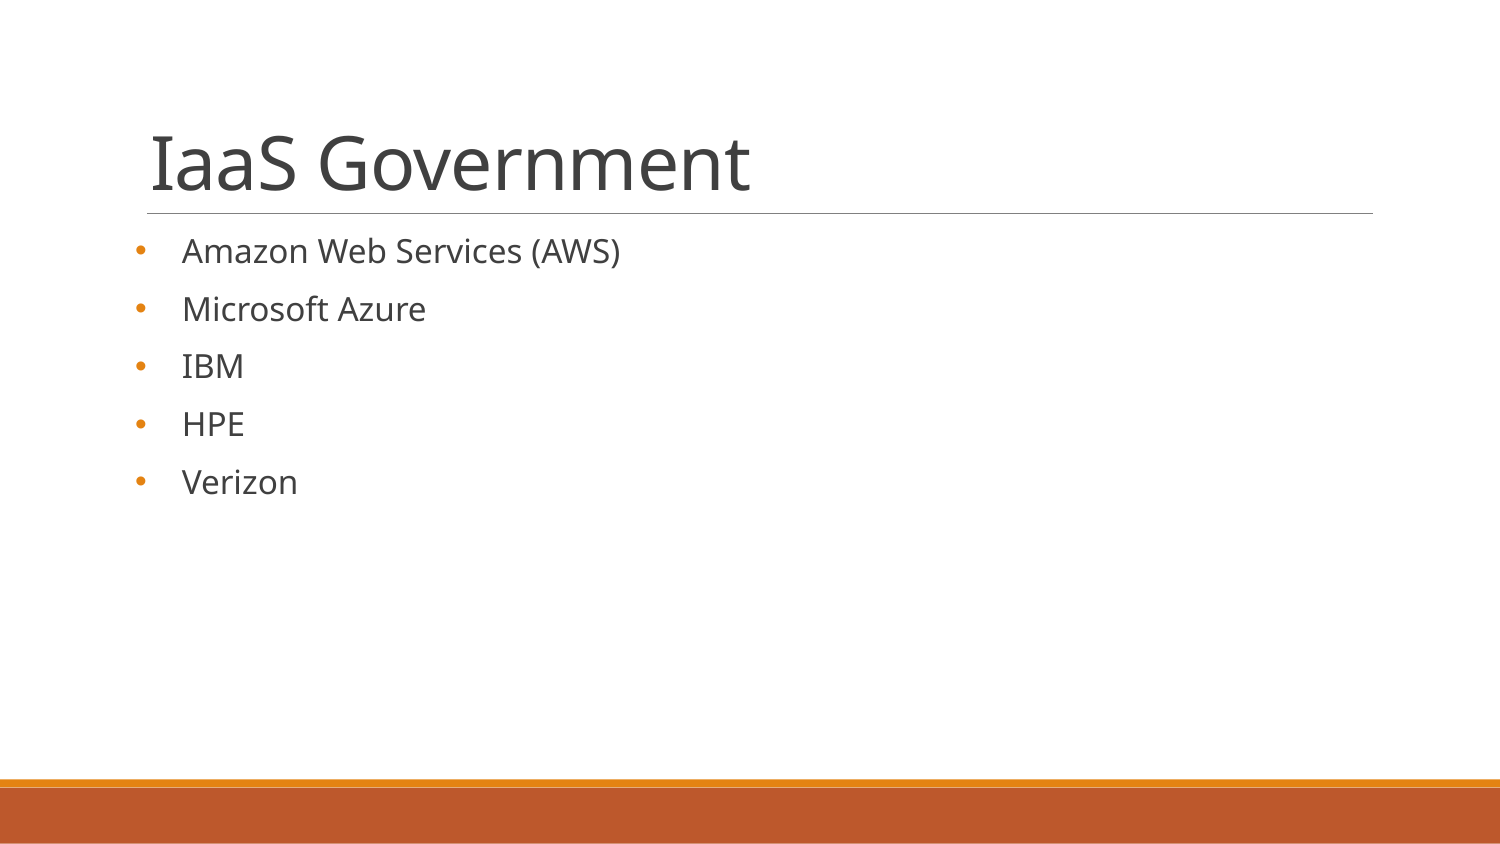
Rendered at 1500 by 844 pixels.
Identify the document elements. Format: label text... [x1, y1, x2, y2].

title IaaS Government [135, 35, 1373, 214]
list Amazon Web Services (AWS) Microsoft Azure IBM HPE Verizon [135, 227, 1373, 723]
